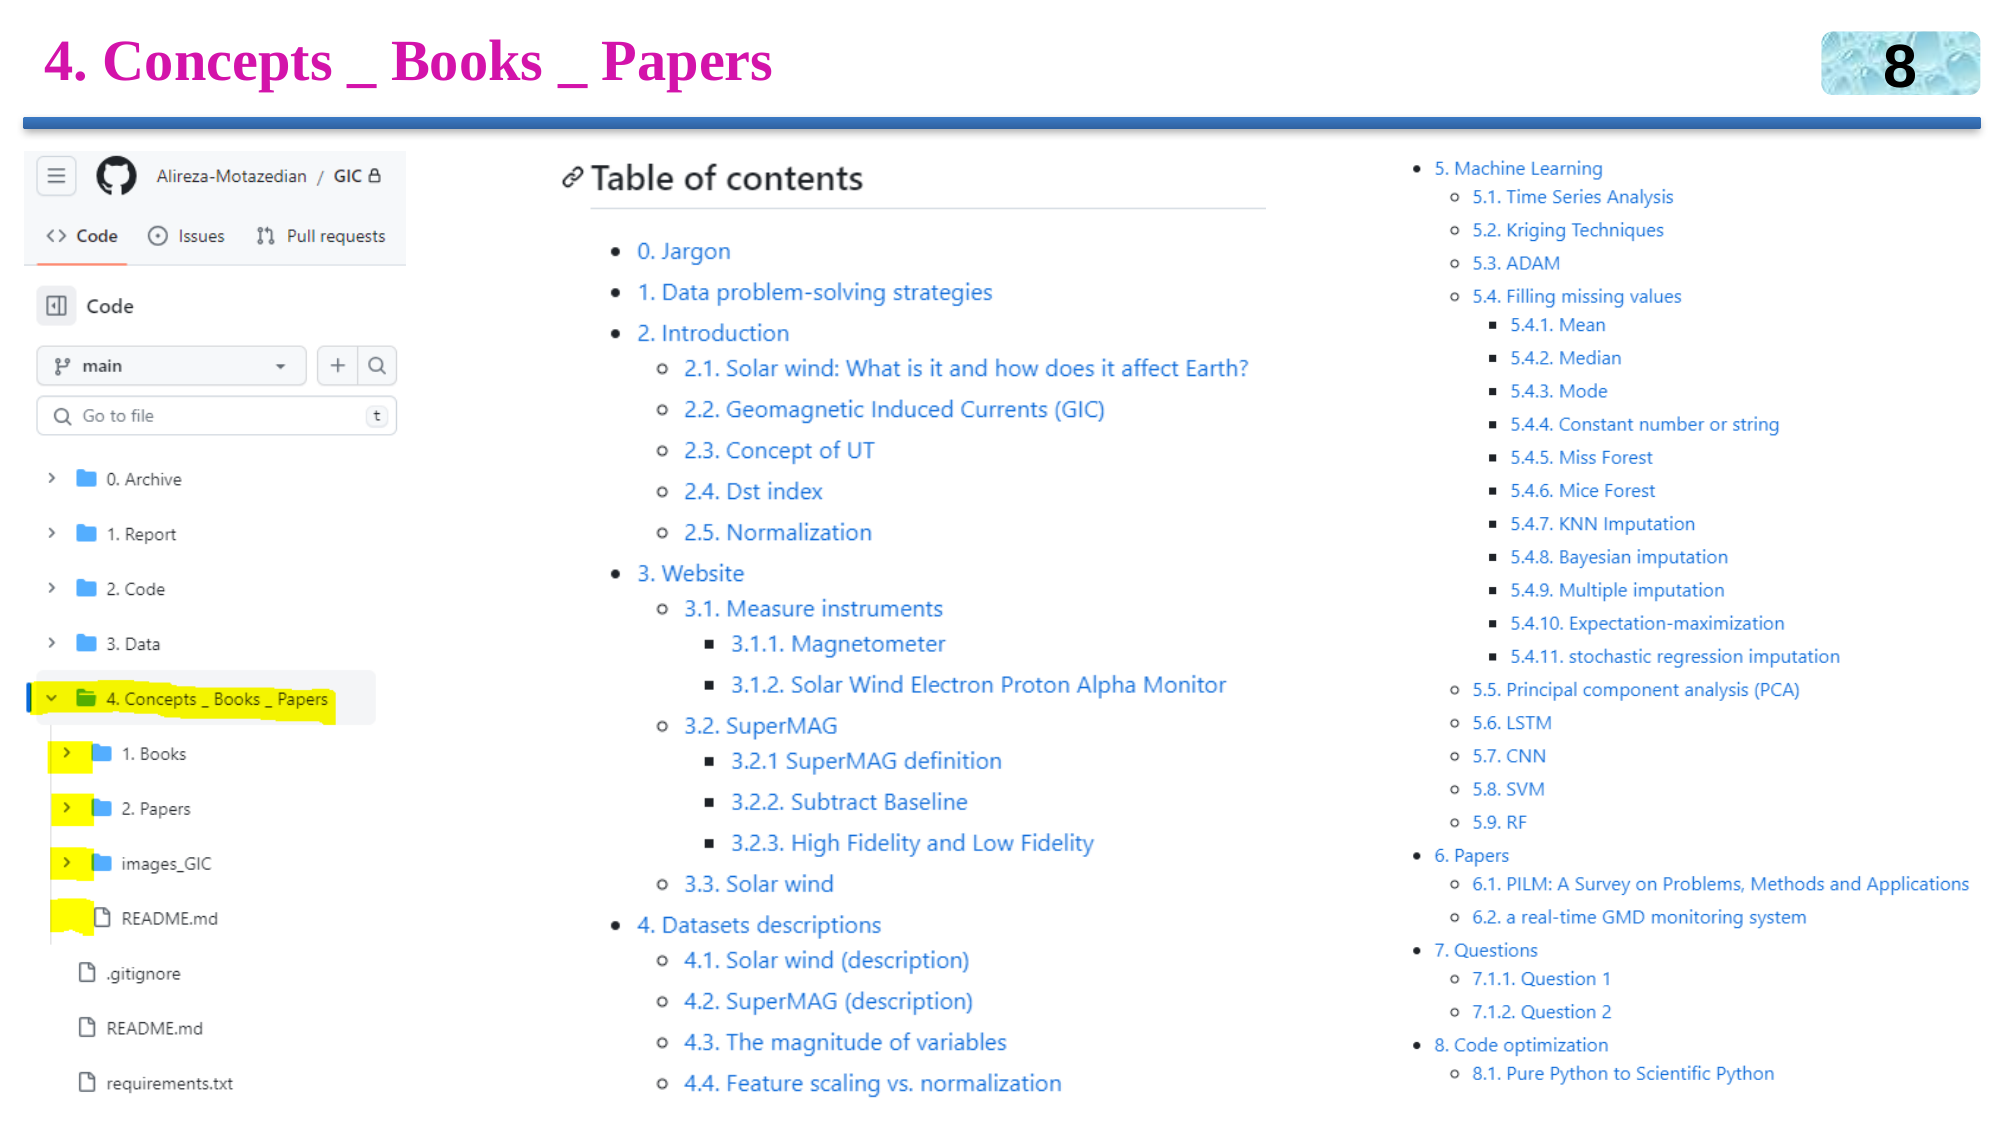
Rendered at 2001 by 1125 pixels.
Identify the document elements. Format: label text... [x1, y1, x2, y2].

title 4. Concepts _ Books _ Papers [24, 19, 1441, 104]
text_box 8 [1821, 31, 1981, 95]
picture [1405, 150, 1981, 1106]
picture [24, 151, 406, 1107]
picture [560, 142, 1266, 1106]
text_box [23, 117, 1981, 129]
